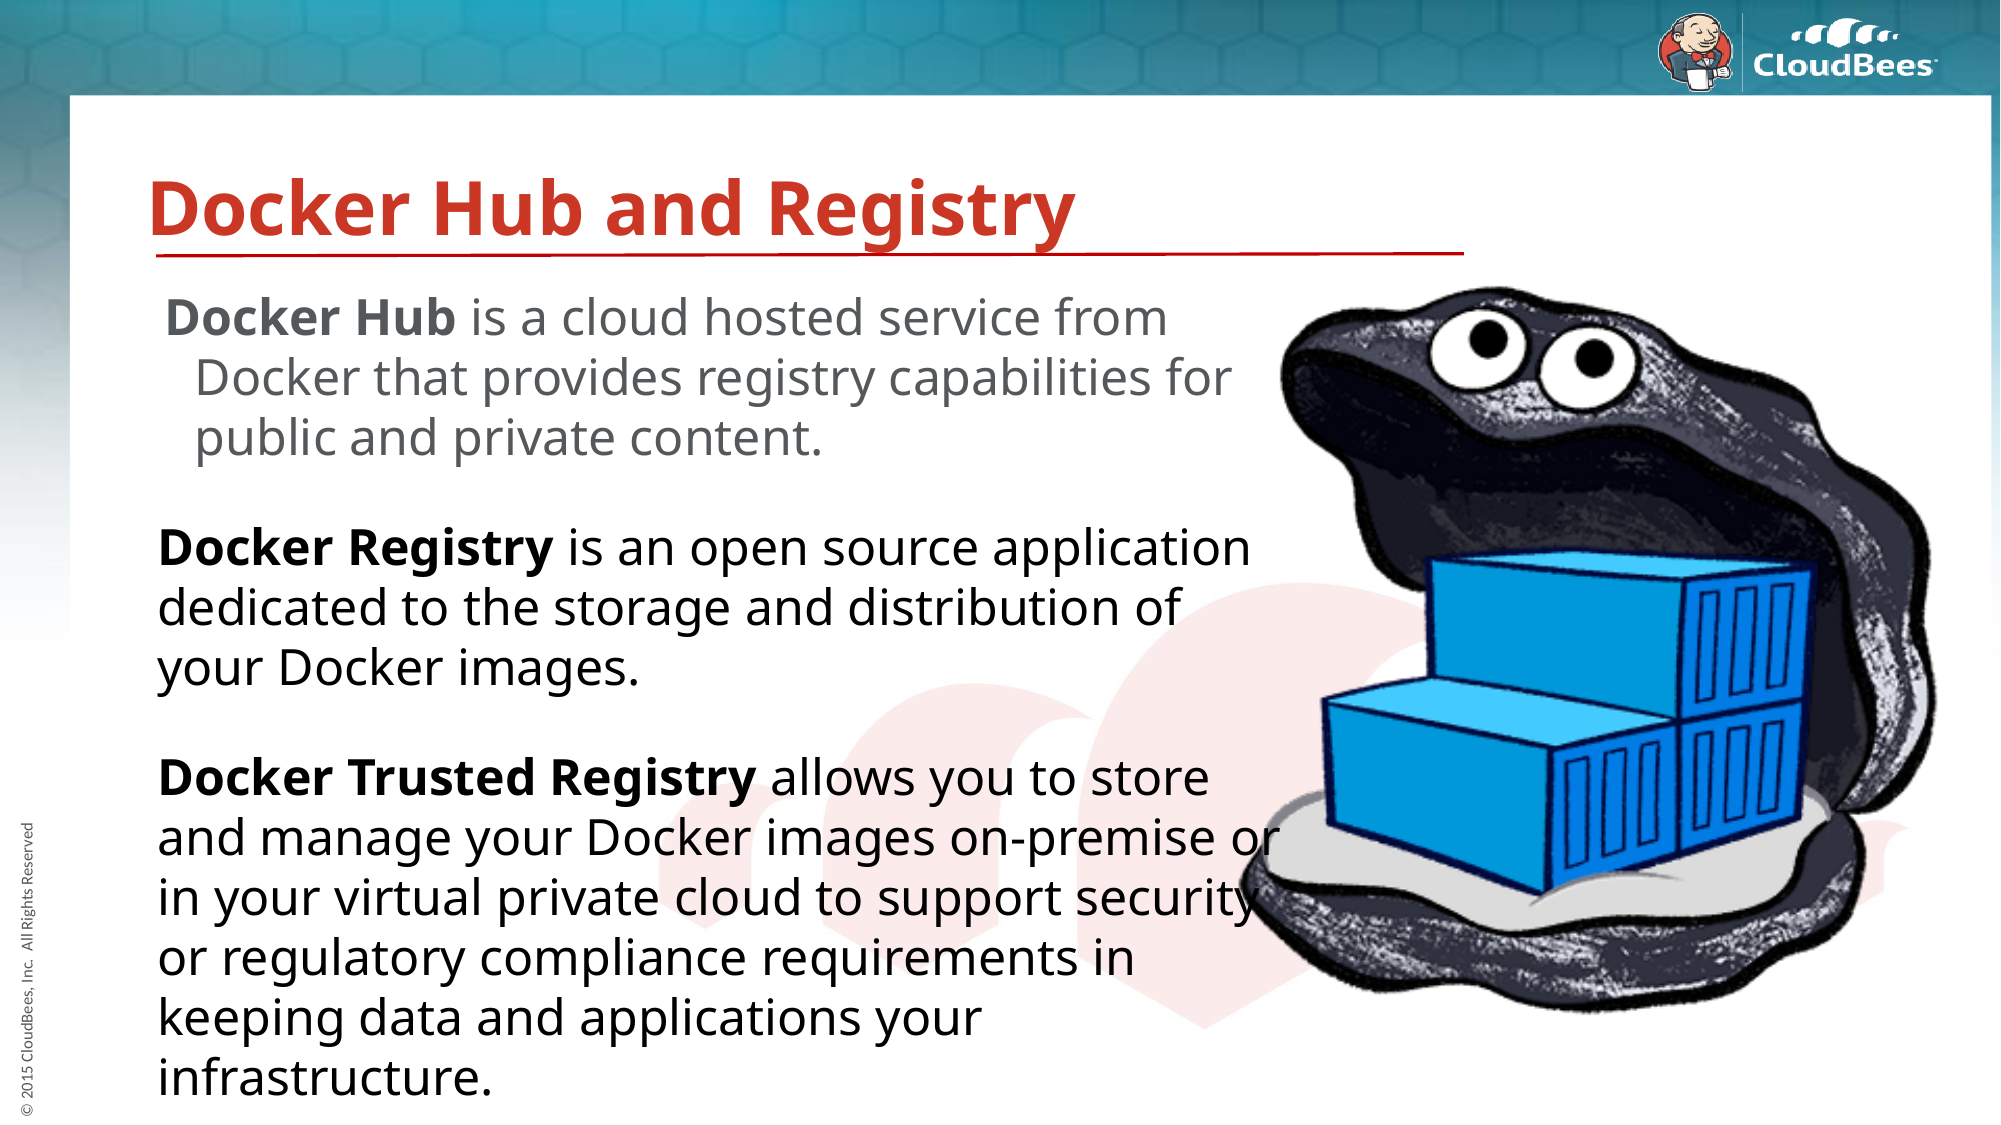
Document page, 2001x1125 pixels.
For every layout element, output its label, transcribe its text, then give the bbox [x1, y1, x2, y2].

text_box Docker Trusted Registry allows you to store and manage your Docker images on-premise or in your virtual private cloud to support security or regulatory compliance requirements in keeping data and applications your infrastructure. [149, 738, 1293, 1114]
list Docker Hub is a cloud hosted service from Docker that provides registry capabilities for public and private content. [156, 277, 1162, 507]
title Docker Hub and Registry [130, 136, 1932, 275]
picture [0, 0, 2001, 1125]
text_box Docker Registry is an open source application dedicated to the storage and distribution of your Docker images. [149, 507, 1162, 738]
